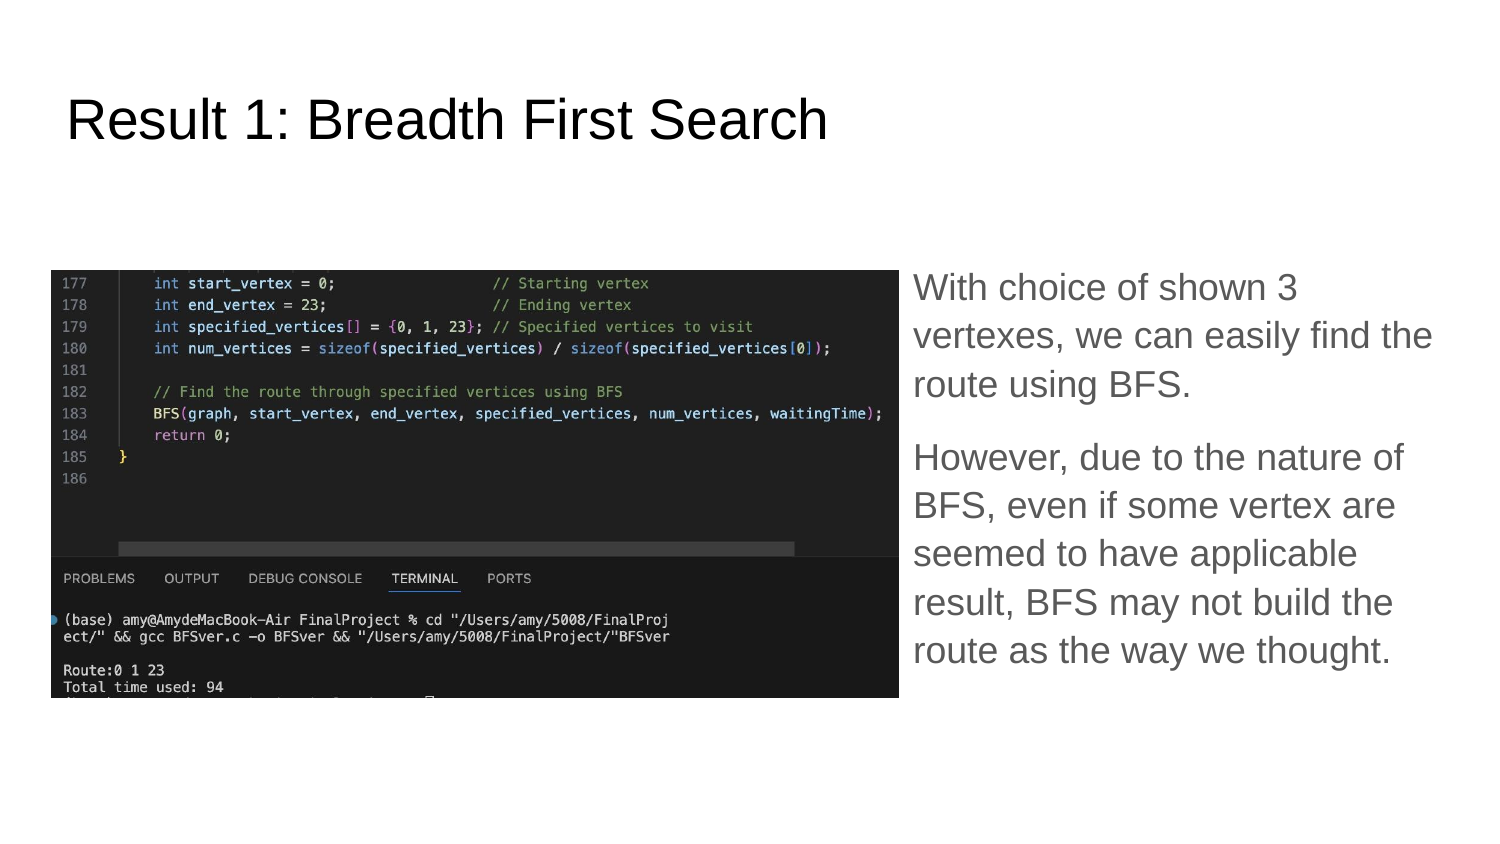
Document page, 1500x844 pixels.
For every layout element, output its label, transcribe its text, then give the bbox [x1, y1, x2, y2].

list With choice of shown 3 vertexes, we can easily find the route using BFS. However, due to the nature of BFS, even if some vertex are seemed to have applicable result, BFS may not build the route as the way we thought. [898, 245, 1449, 806]
title Result 1: Breadth First Search [51, 72, 1449, 167]
picture [50, 270, 899, 698]
